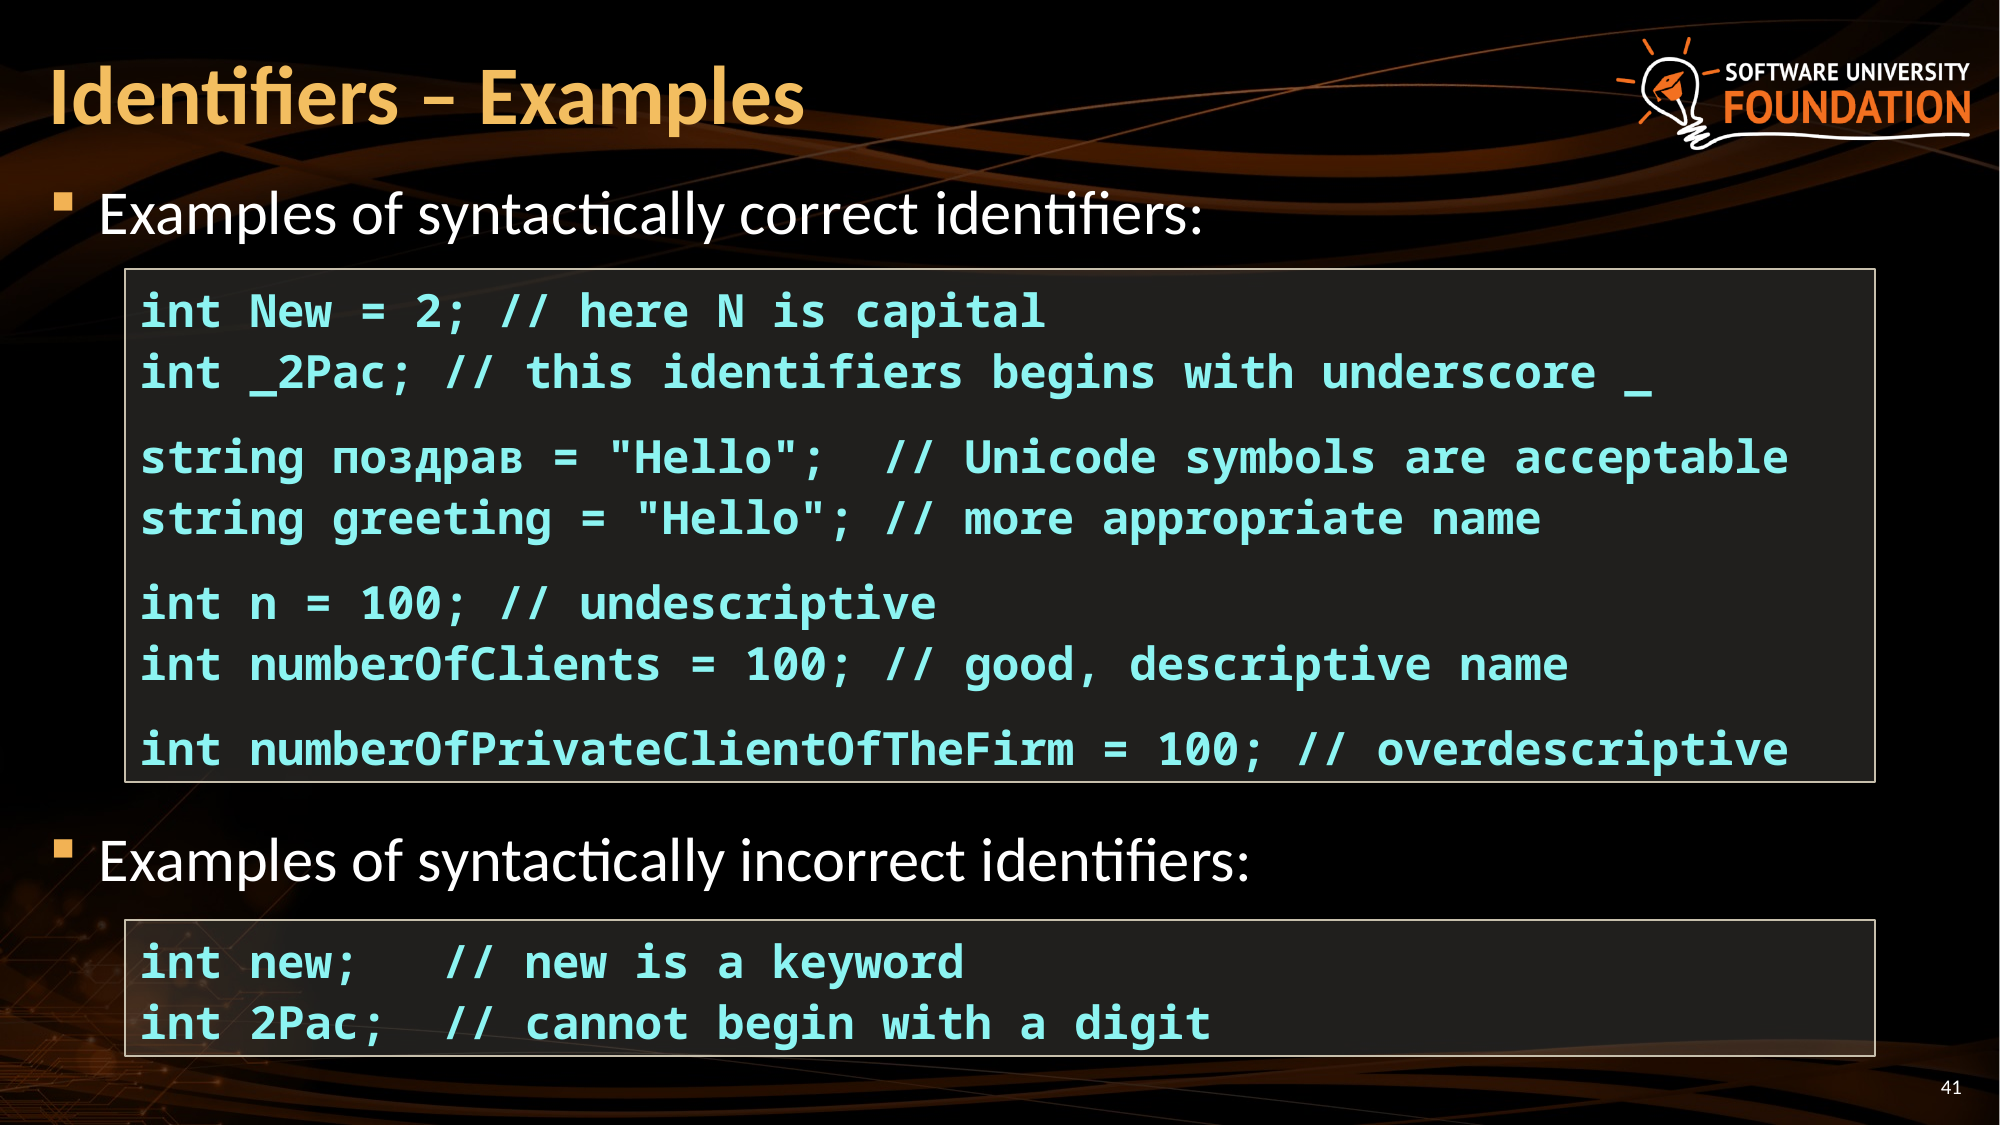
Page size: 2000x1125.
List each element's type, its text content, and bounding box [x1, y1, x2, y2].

picture [0, 0, 2000, 1125]
title Identifiers – Examples [30, 6, 1602, 189]
text_box int New = 2; // here N is capital int _2Pac; // this identifiers begins with underscore _ string поздрав = "Hello"; // Unicode symbols are acceptable string greeting = "Hello"; // more appropriate name int n = 100; // undescriptive int numberOfClients = 100; // good, descriptive name int numberOfPrivateClientOfTheFirm = 100; // overdescriptive [124, 268, 1875, 782]
list Examples of syntactically correct identifiers: Examples of syntactically incorrect identifiers: [31, 162, 1968, 1103]
text_box int new; // new is a keyword int 2Pac; // cannot begin with a digit [124, 920, 1875, 1056]
